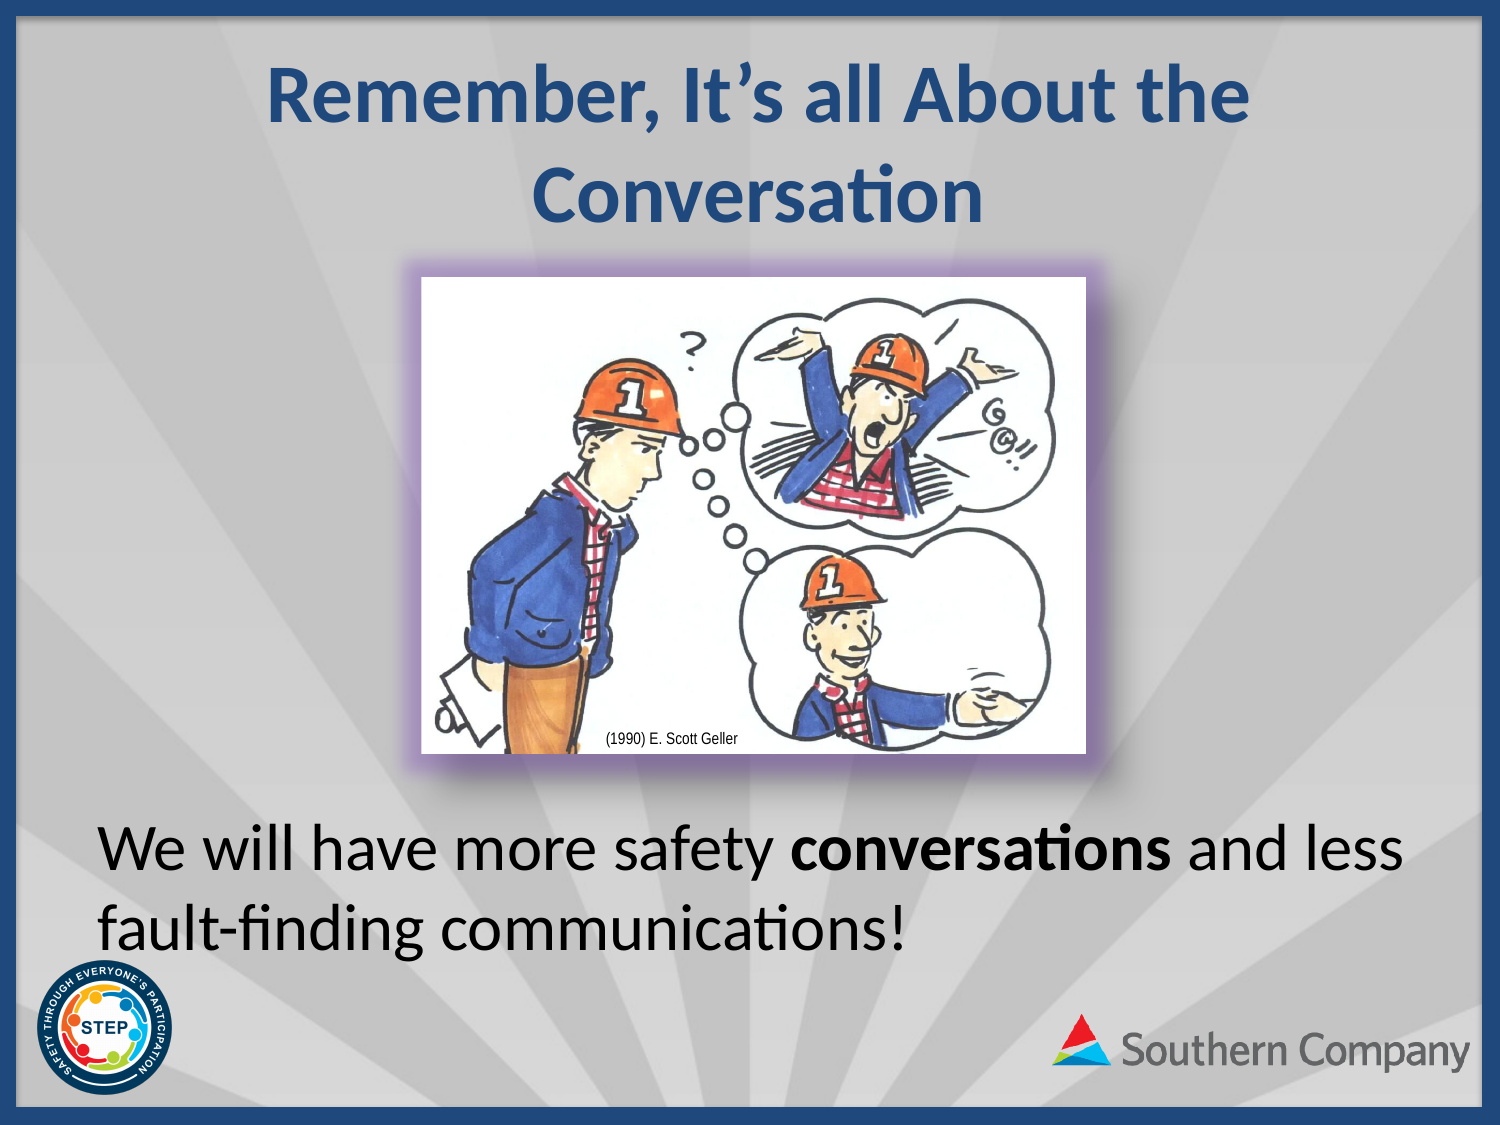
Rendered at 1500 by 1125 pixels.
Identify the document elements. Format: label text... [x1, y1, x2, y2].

title Remember, It’s all About the Conversation [18, 99, 1500, 180]
list We will have more safety conversations and less fault-finding communications! [82, 796, 1425, 975]
picture [16, 16, 1482, 1107]
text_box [421, 277, 1086, 757]
